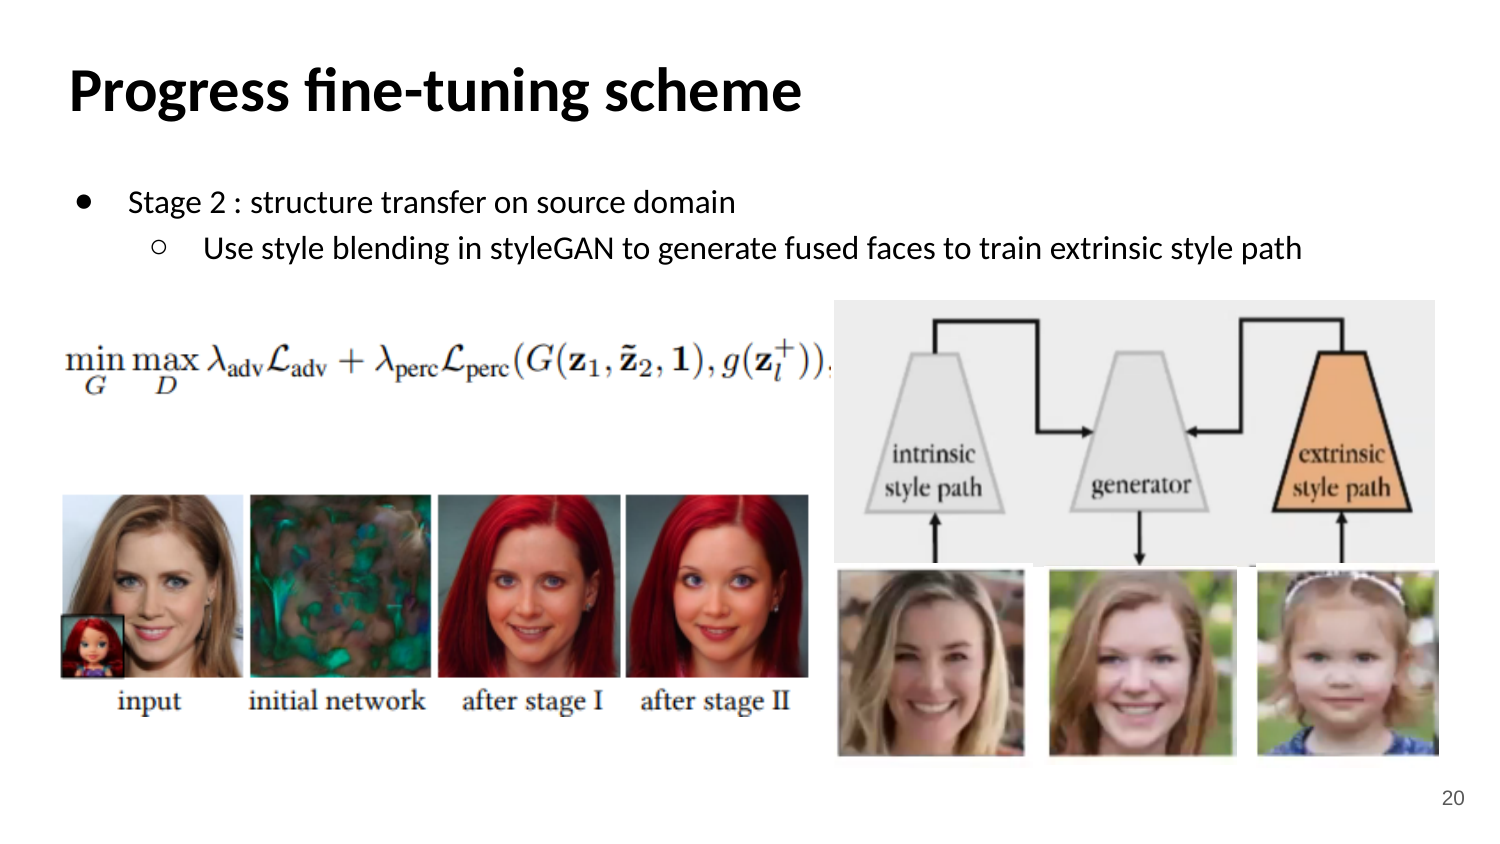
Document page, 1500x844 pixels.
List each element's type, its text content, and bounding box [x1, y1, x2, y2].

picture [50, 331, 831, 403]
text_box Stage 2 : structure transfer on source domain Use style blending in styleGAN to generate fused faces to train extrinsic style path [38, 159, 1403, 296]
picture [54, 480, 814, 717]
title Progress fine-tuning scheme [54, 34, 1237, 129]
picture [833, 300, 1439, 769]
slide_number 20 [1389, 764, 1480, 830]
